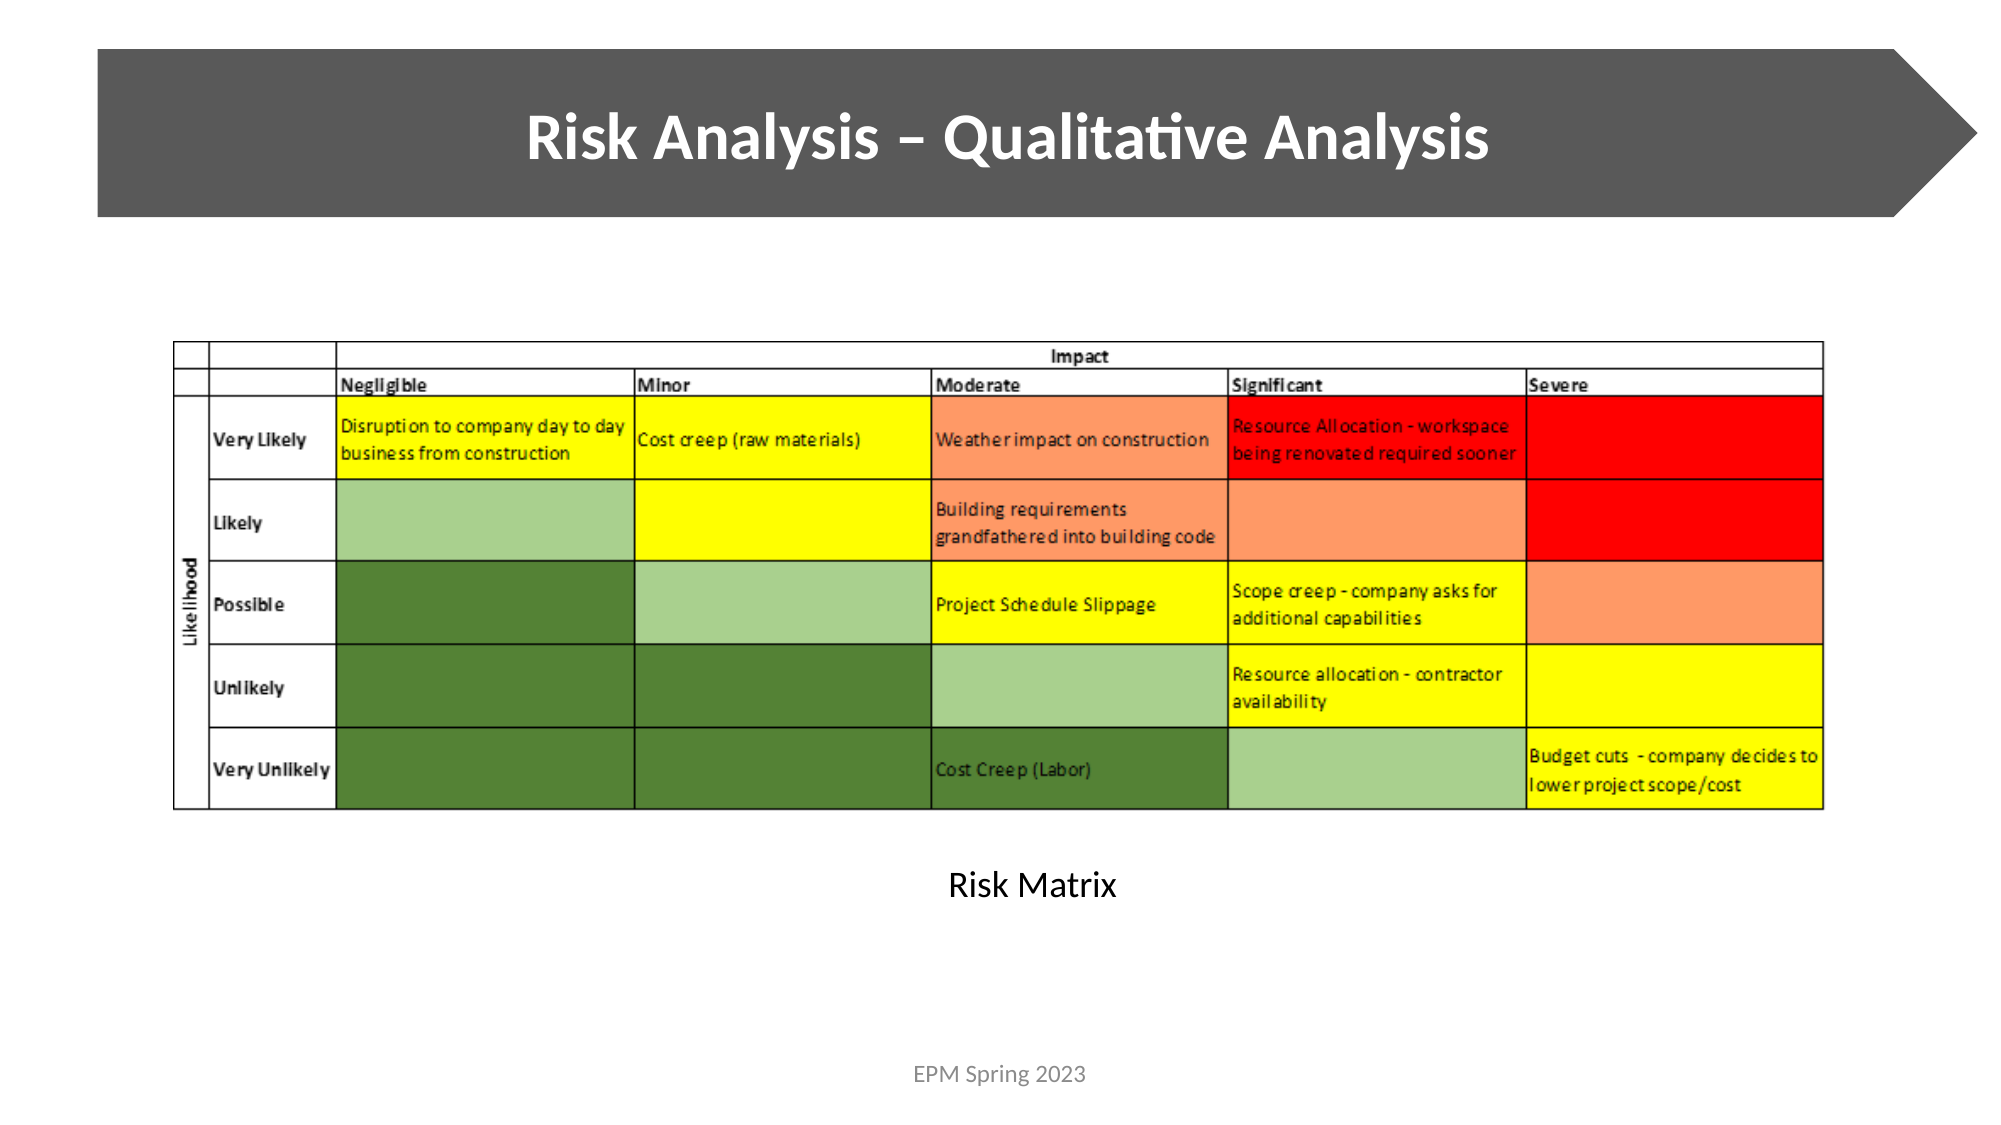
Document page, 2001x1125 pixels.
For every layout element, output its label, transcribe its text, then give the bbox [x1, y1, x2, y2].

footer EPM Spring 2023 [662, 1042, 1338, 1103]
picture [173, 341, 1826, 812]
text_box Risk Matrix [933, 852, 1142, 913]
text_box Risk Analysis – Qualitative Analysis [96, 47, 1980, 219]
